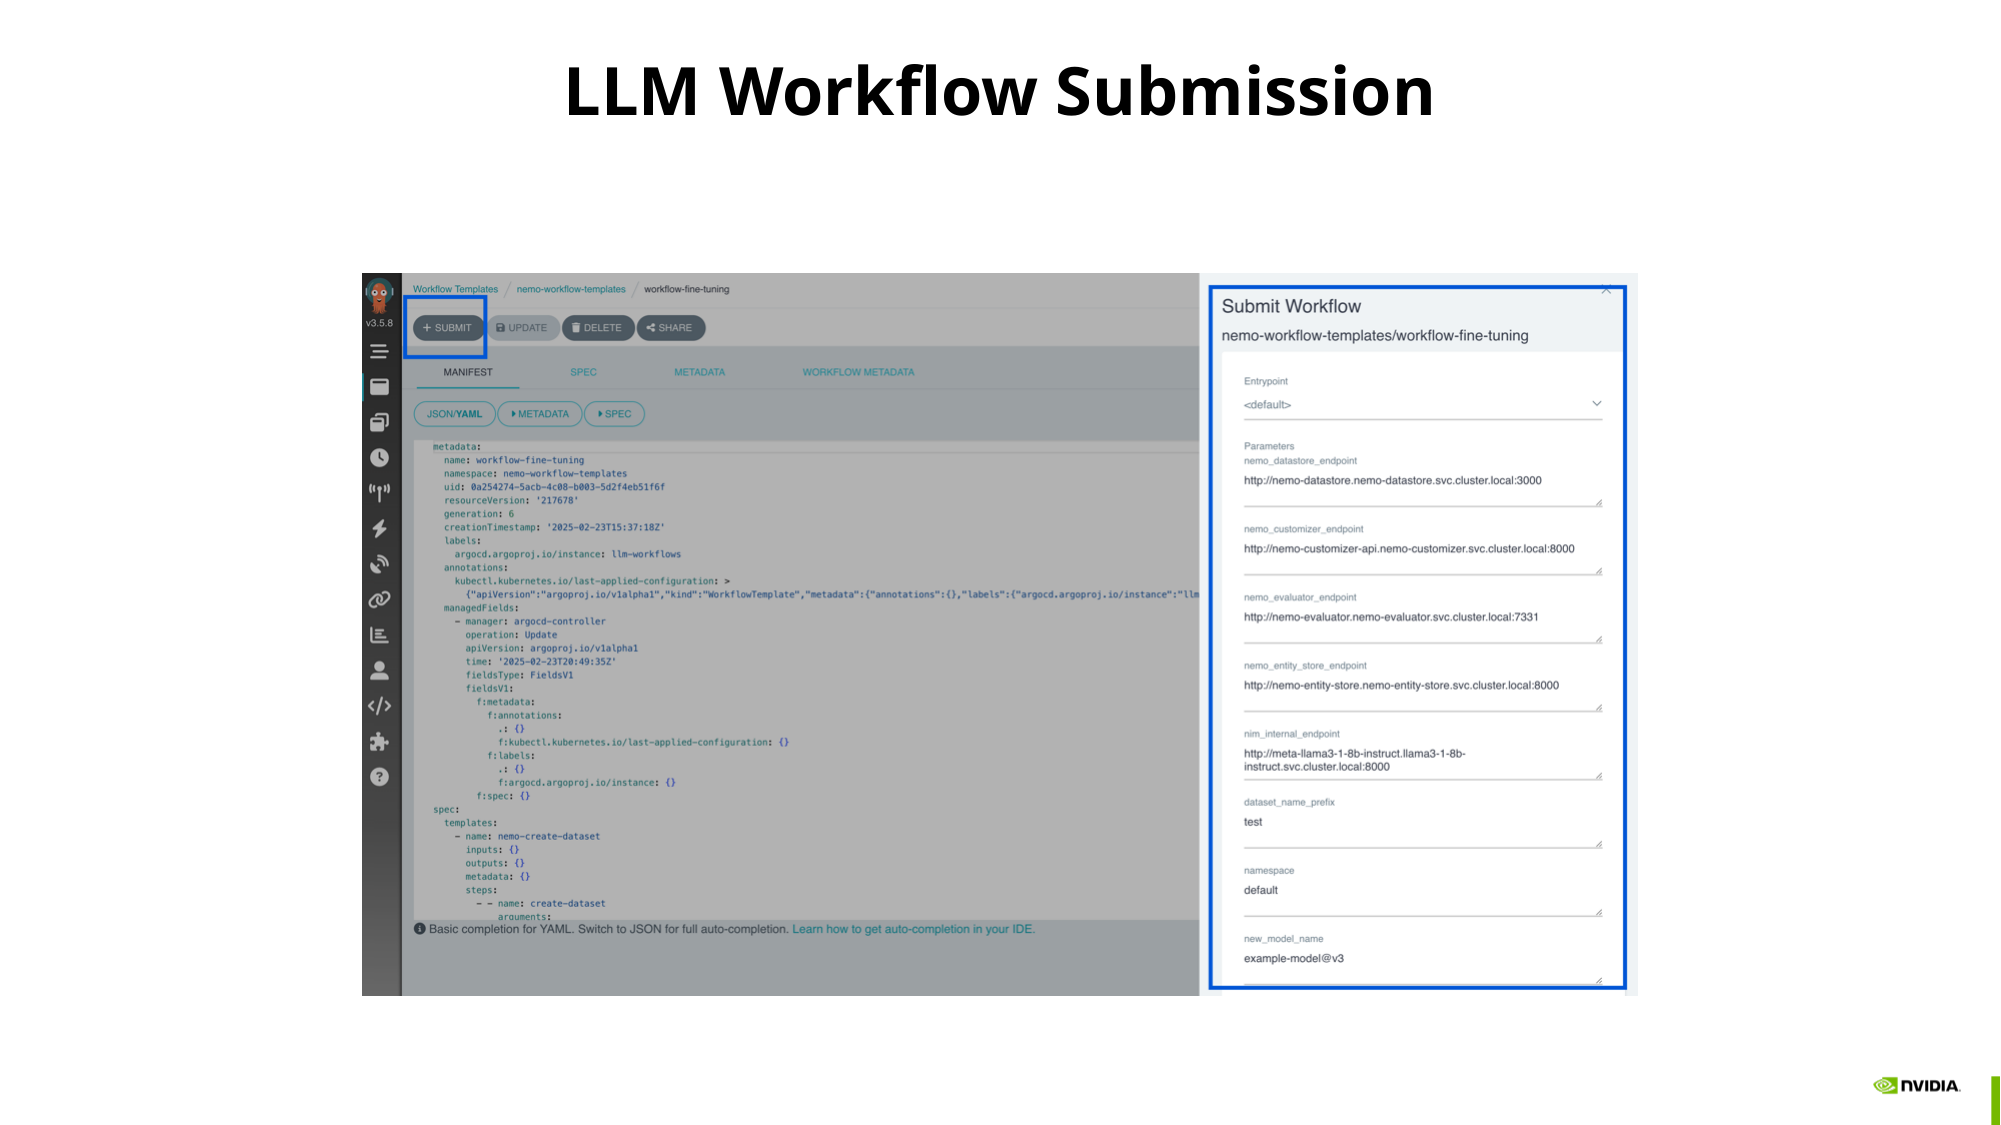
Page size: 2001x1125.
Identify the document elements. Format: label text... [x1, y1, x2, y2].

picture [362, 273, 1638, 997]
title LLM Workflow Submission [137, 0, 1863, 138]
picture [1862, 1066, 1972, 1105]
